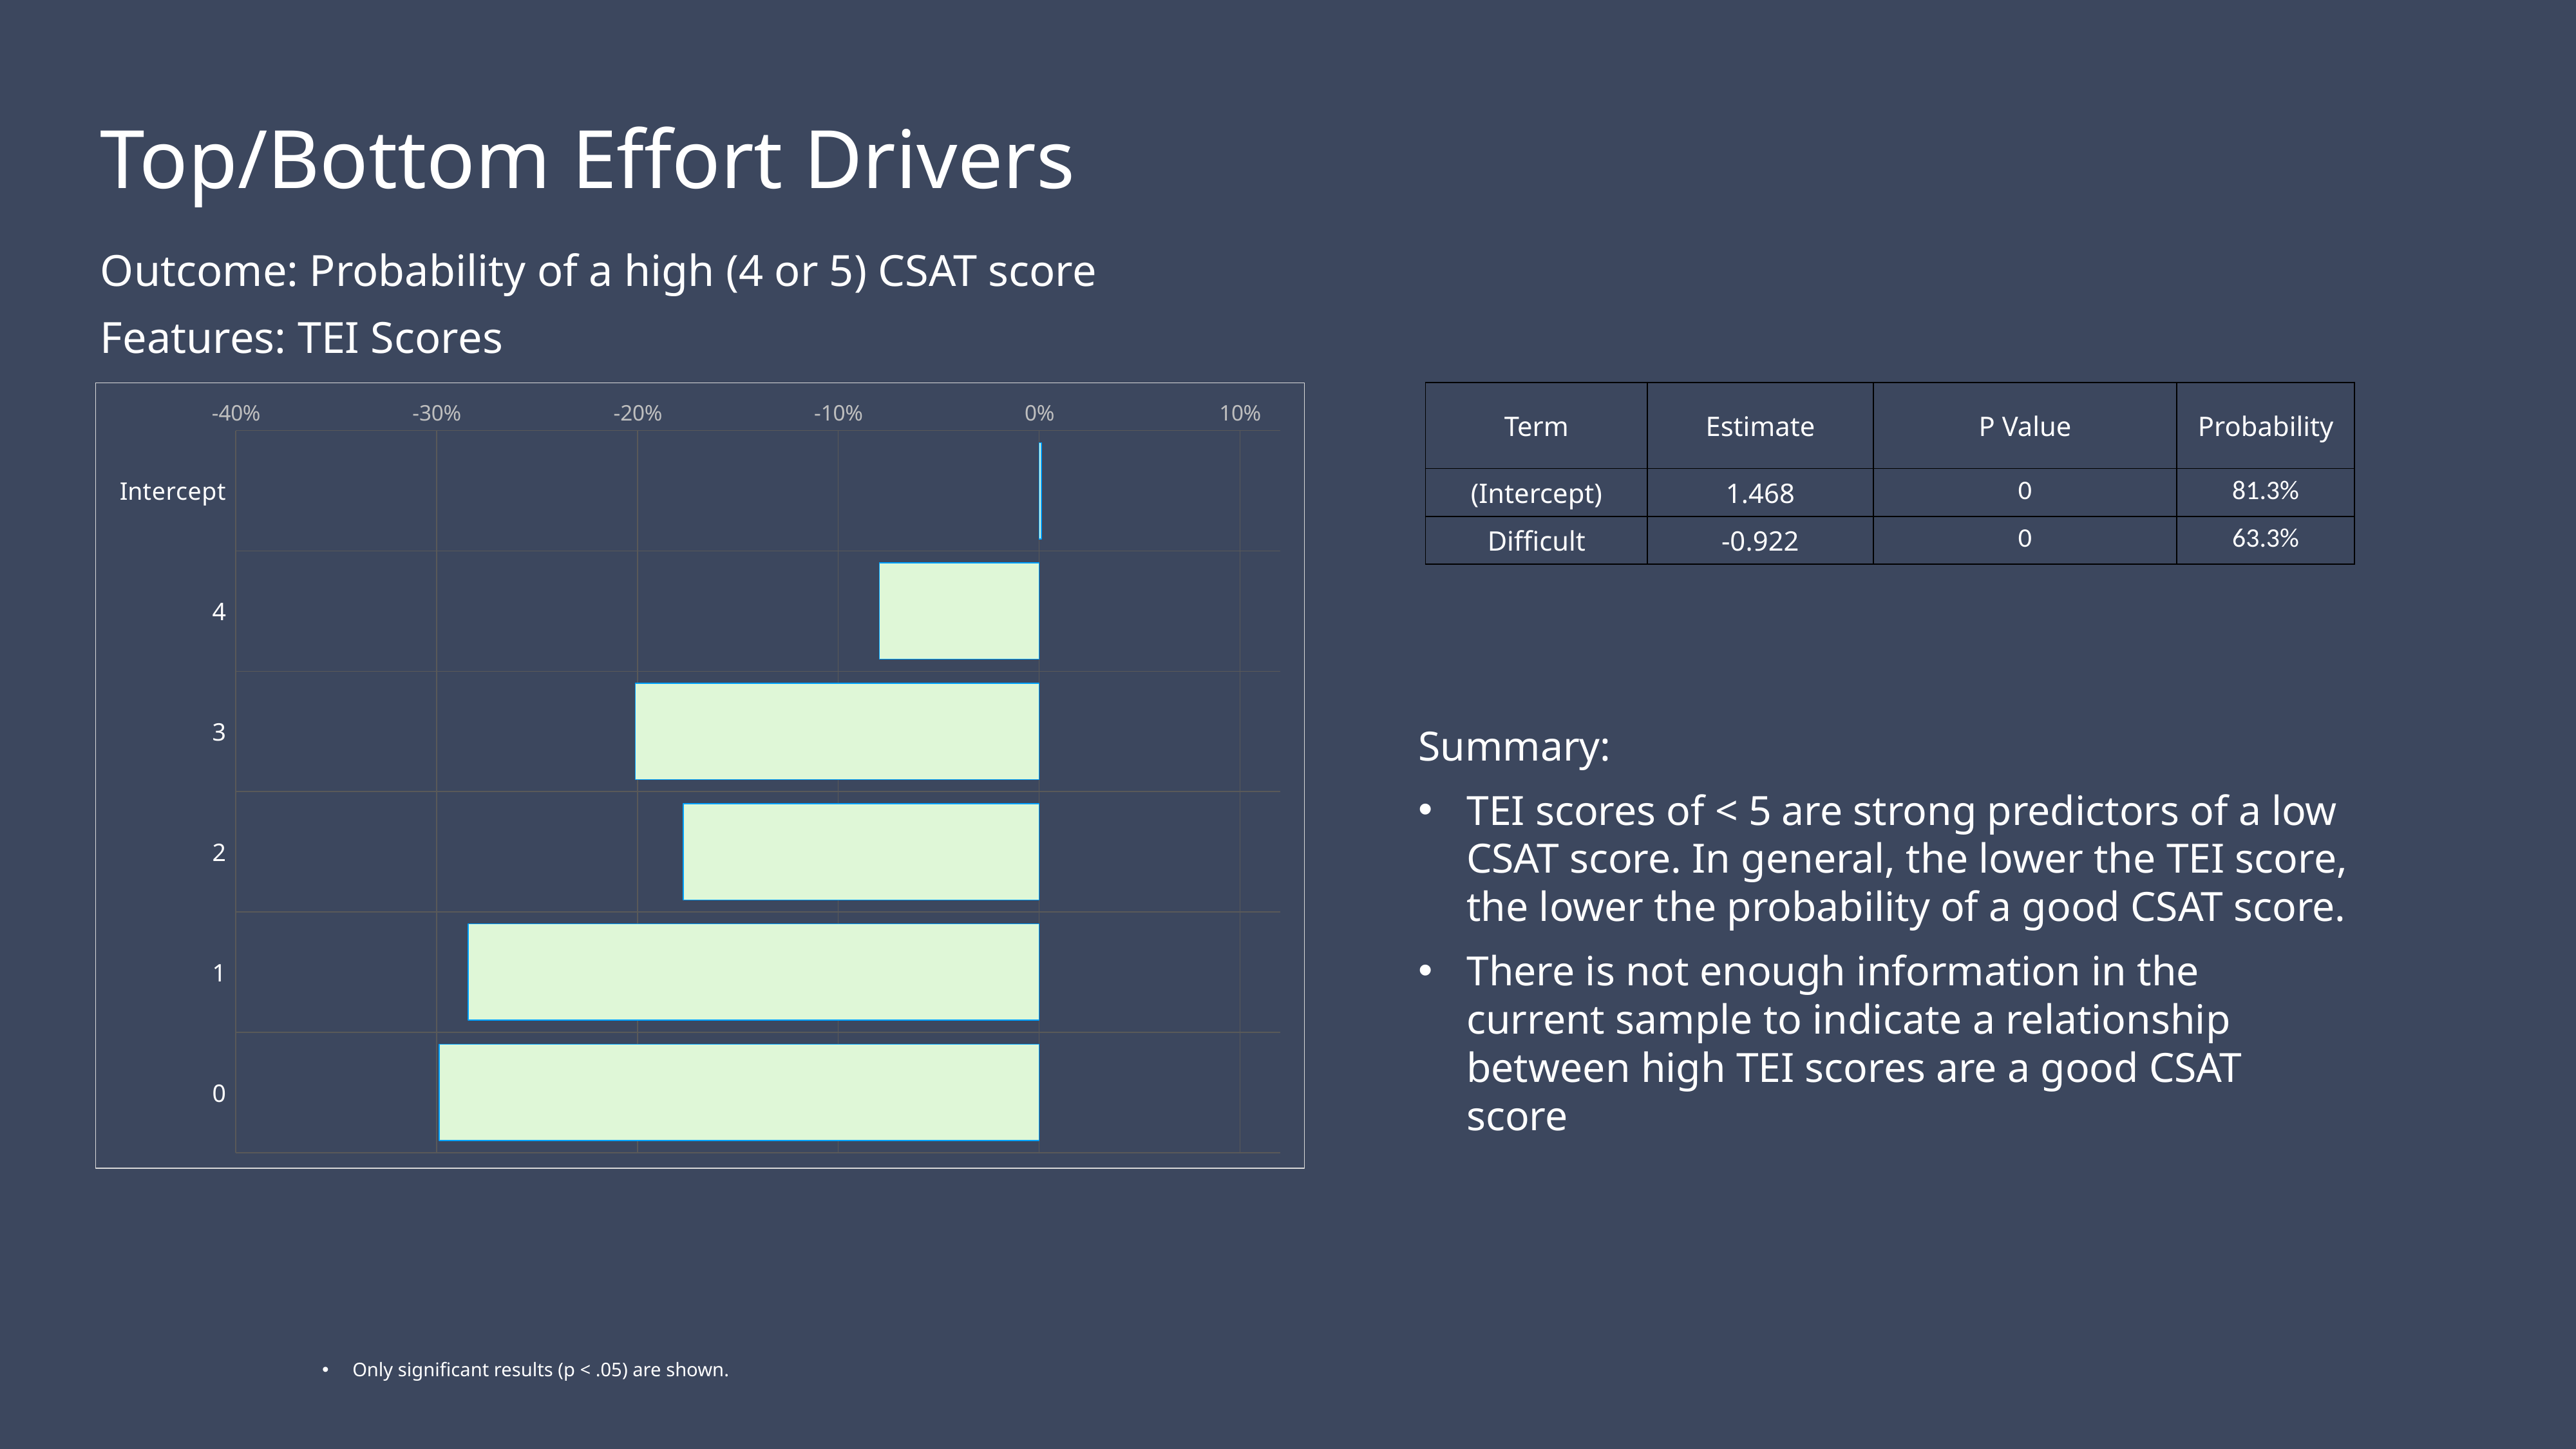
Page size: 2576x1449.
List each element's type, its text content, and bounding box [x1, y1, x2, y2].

table_cell Difficult [1426, 517, 1647, 564]
table_cell (Intercept) [1426, 469, 1647, 516]
text_box Outcome: Probability of a high (4 or 5) CSAT score Features: TEI Scores [95, 222, 1548, 368]
table_cell 0 [1874, 517, 2176, 564]
table_header Estimate [1648, 383, 1873, 468]
table_header P Value [1874, 383, 2176, 468]
table_cell 63.3% [2177, 517, 2354, 564]
text_box Only significant results (p < .05) are shown. [317, 1345, 1770, 1386]
table_cell 81.3% [2177, 469, 2354, 516]
text_box Top/Bottom Effort Drivers [95, 102, 2446, 210]
chart [95, 382, 1305, 1170]
table_header Term [1426, 383, 1647, 468]
text_box Summary: TEI scores of < 5 are strong predictors of a low CSAT score. In general, the lower the TEI score, the lower the probability of a good CSAT score. There is not enough information in the current sample to indicate a relationship between high TEI scores are a good CSAT score [1412, 715, 2354, 1144]
table_header Probability [2177, 383, 2354, 468]
table_cell -0.922 [1648, 517, 1873, 564]
table_cell 1.468 [1648, 469, 1873, 516]
table_cell 0 [1874, 469, 2176, 516]
